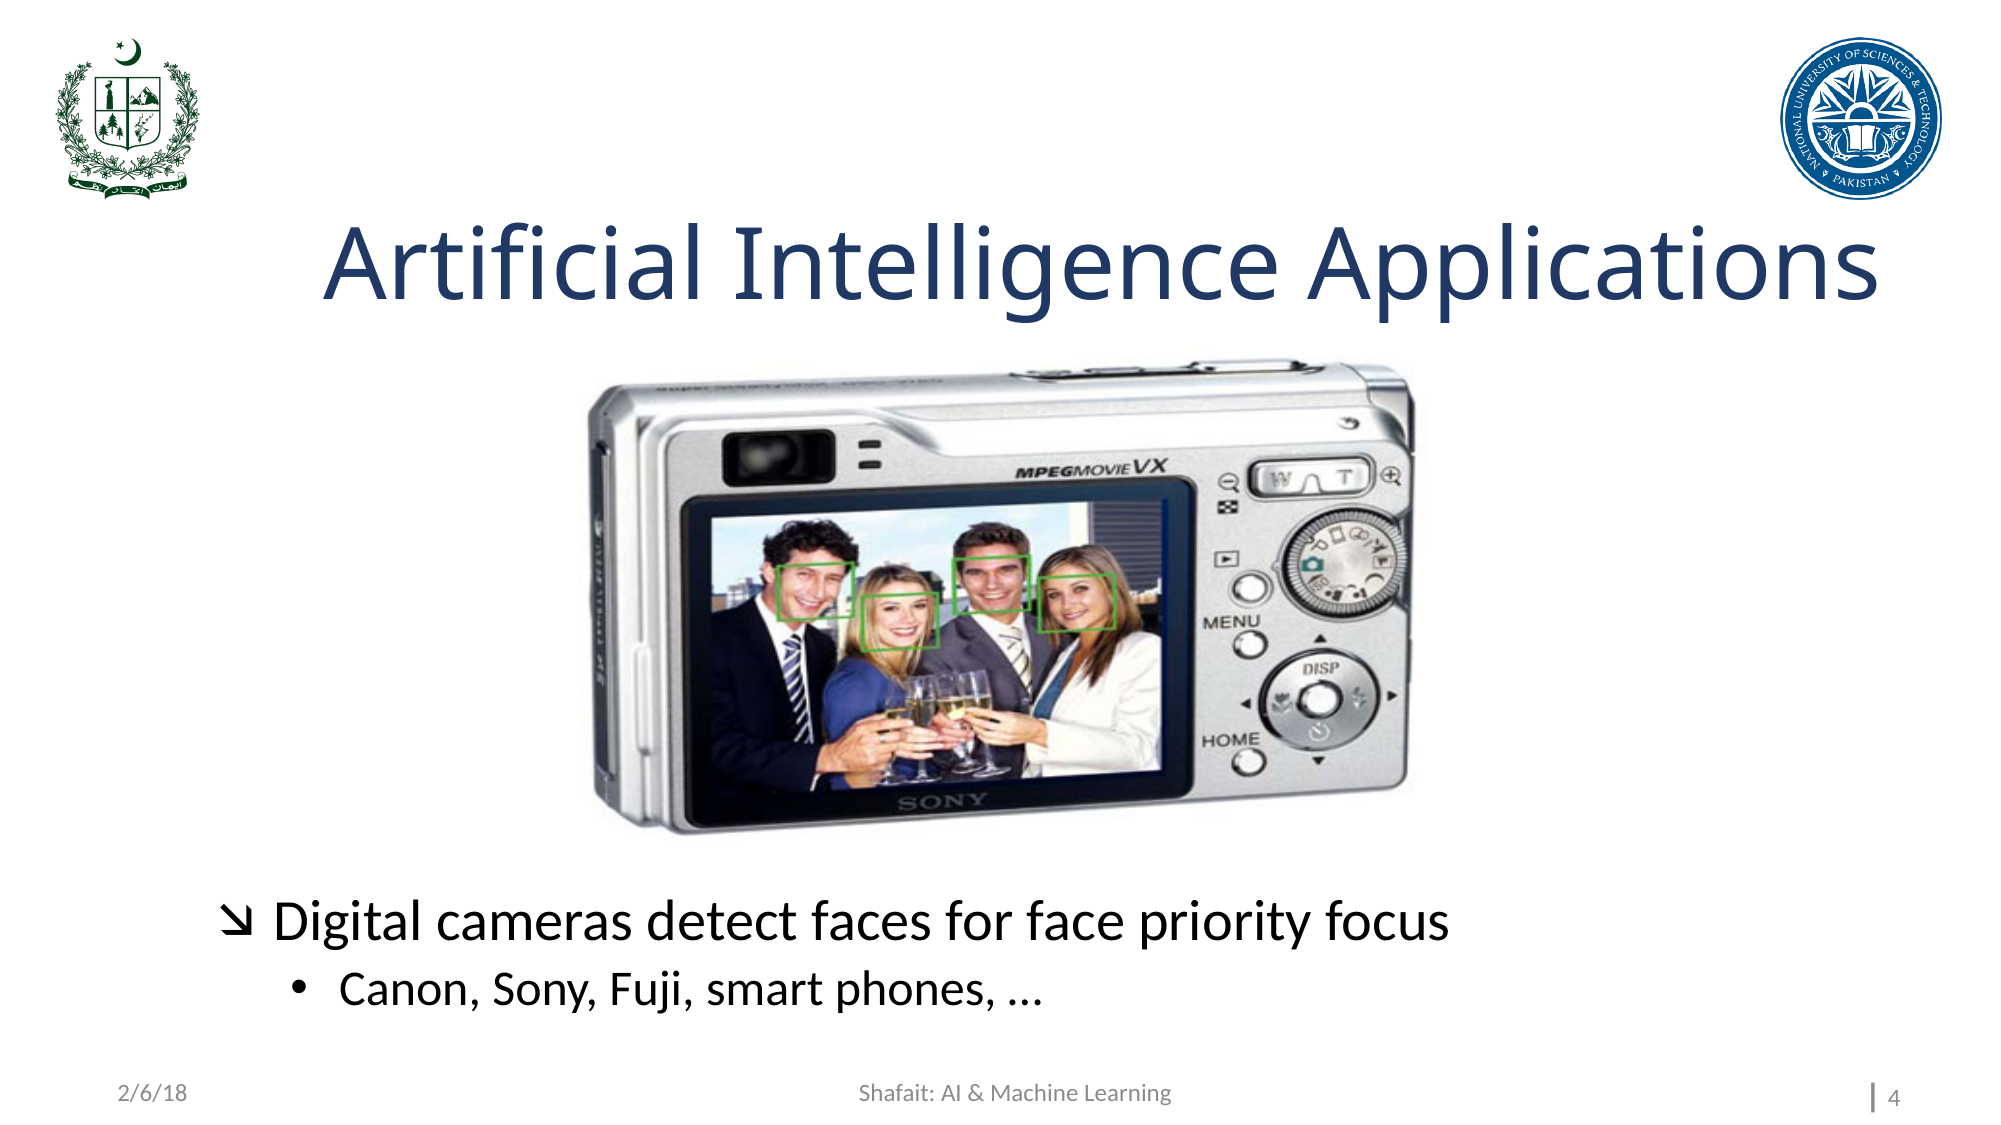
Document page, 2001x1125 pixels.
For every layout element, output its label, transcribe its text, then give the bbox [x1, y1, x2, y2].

picture [1780, 37, 1942, 200]
picture [55, 38, 200, 200]
slide_number ⎪ 4 [1848, 1070, 1943, 1122]
list Digital cameras detect faces for face priority focus Canon, Sony, Fuji, smart phones, … [202, 882, 1903, 1012]
footer Shafait: AI & Machine Learning [322, 1061, 1709, 1122]
picture [548, 345, 1485, 858]
title Artificial Intelligence Applications [308, 231, 1977, 303]
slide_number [102, 1061, 292, 1122]
